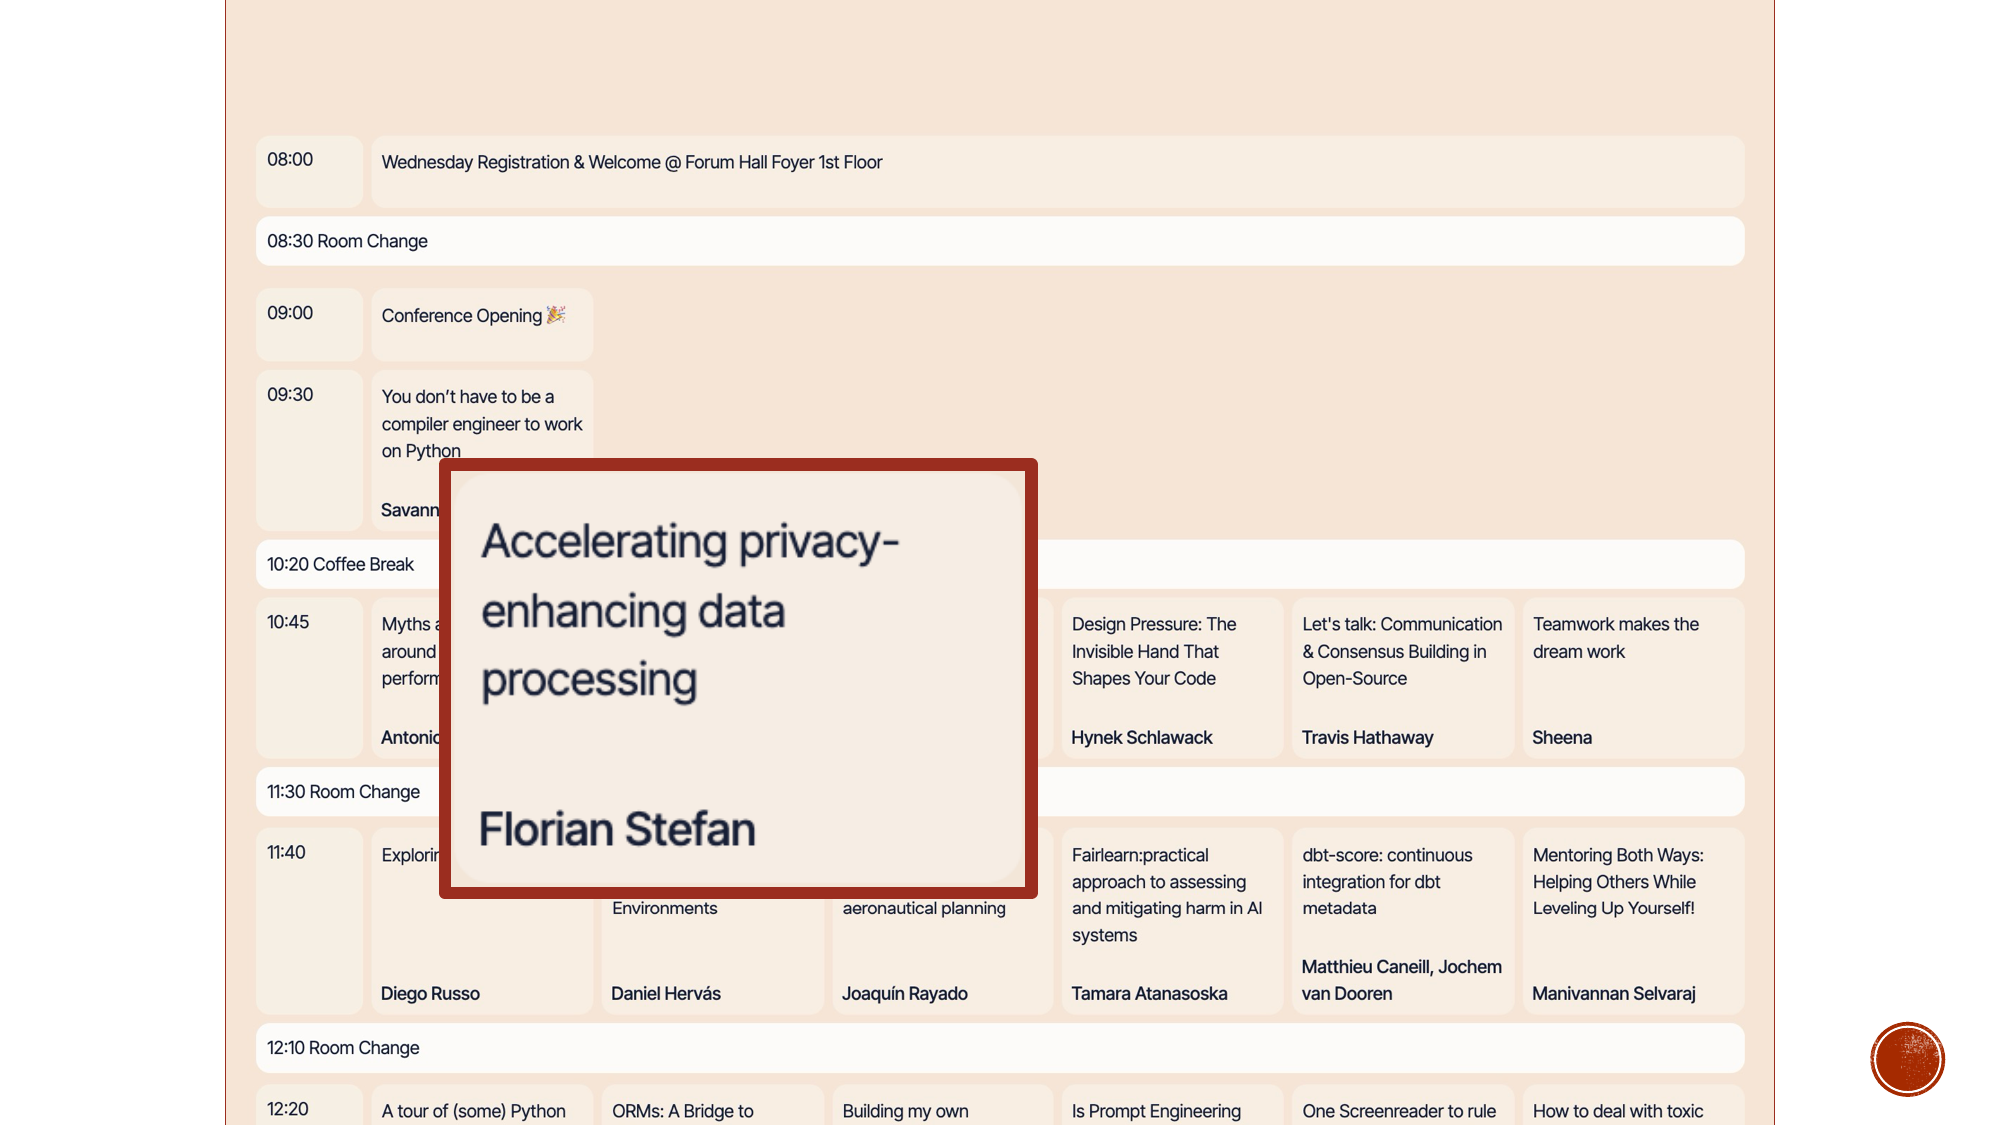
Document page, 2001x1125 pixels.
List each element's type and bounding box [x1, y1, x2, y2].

picture [226, 0, 1776, 1125]
